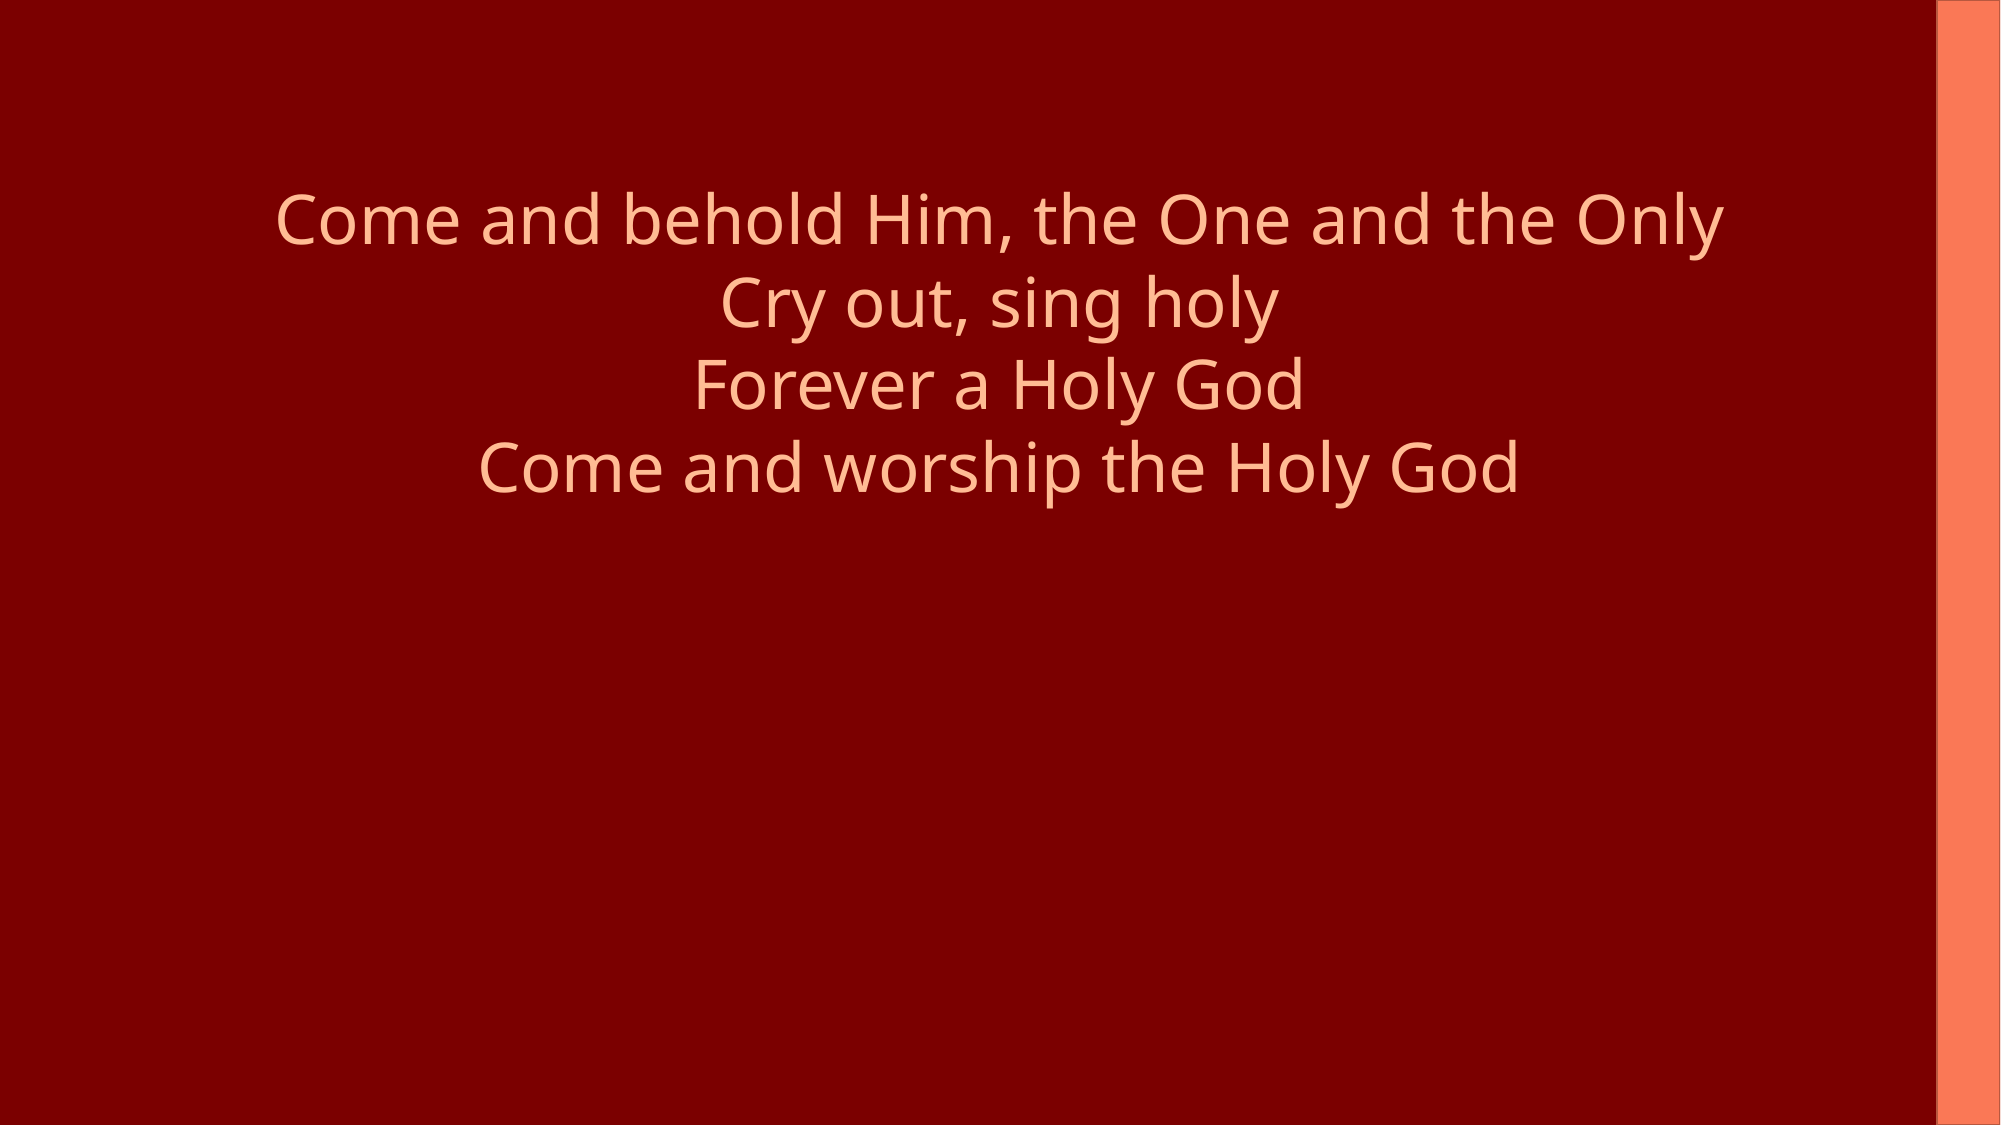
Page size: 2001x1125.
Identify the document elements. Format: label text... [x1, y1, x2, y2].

text_box Come and behold Him, the One and the Only Cry out, sing holy Forever a Holy God Come and worship the Holy God [99, 168, 1900, 596]
